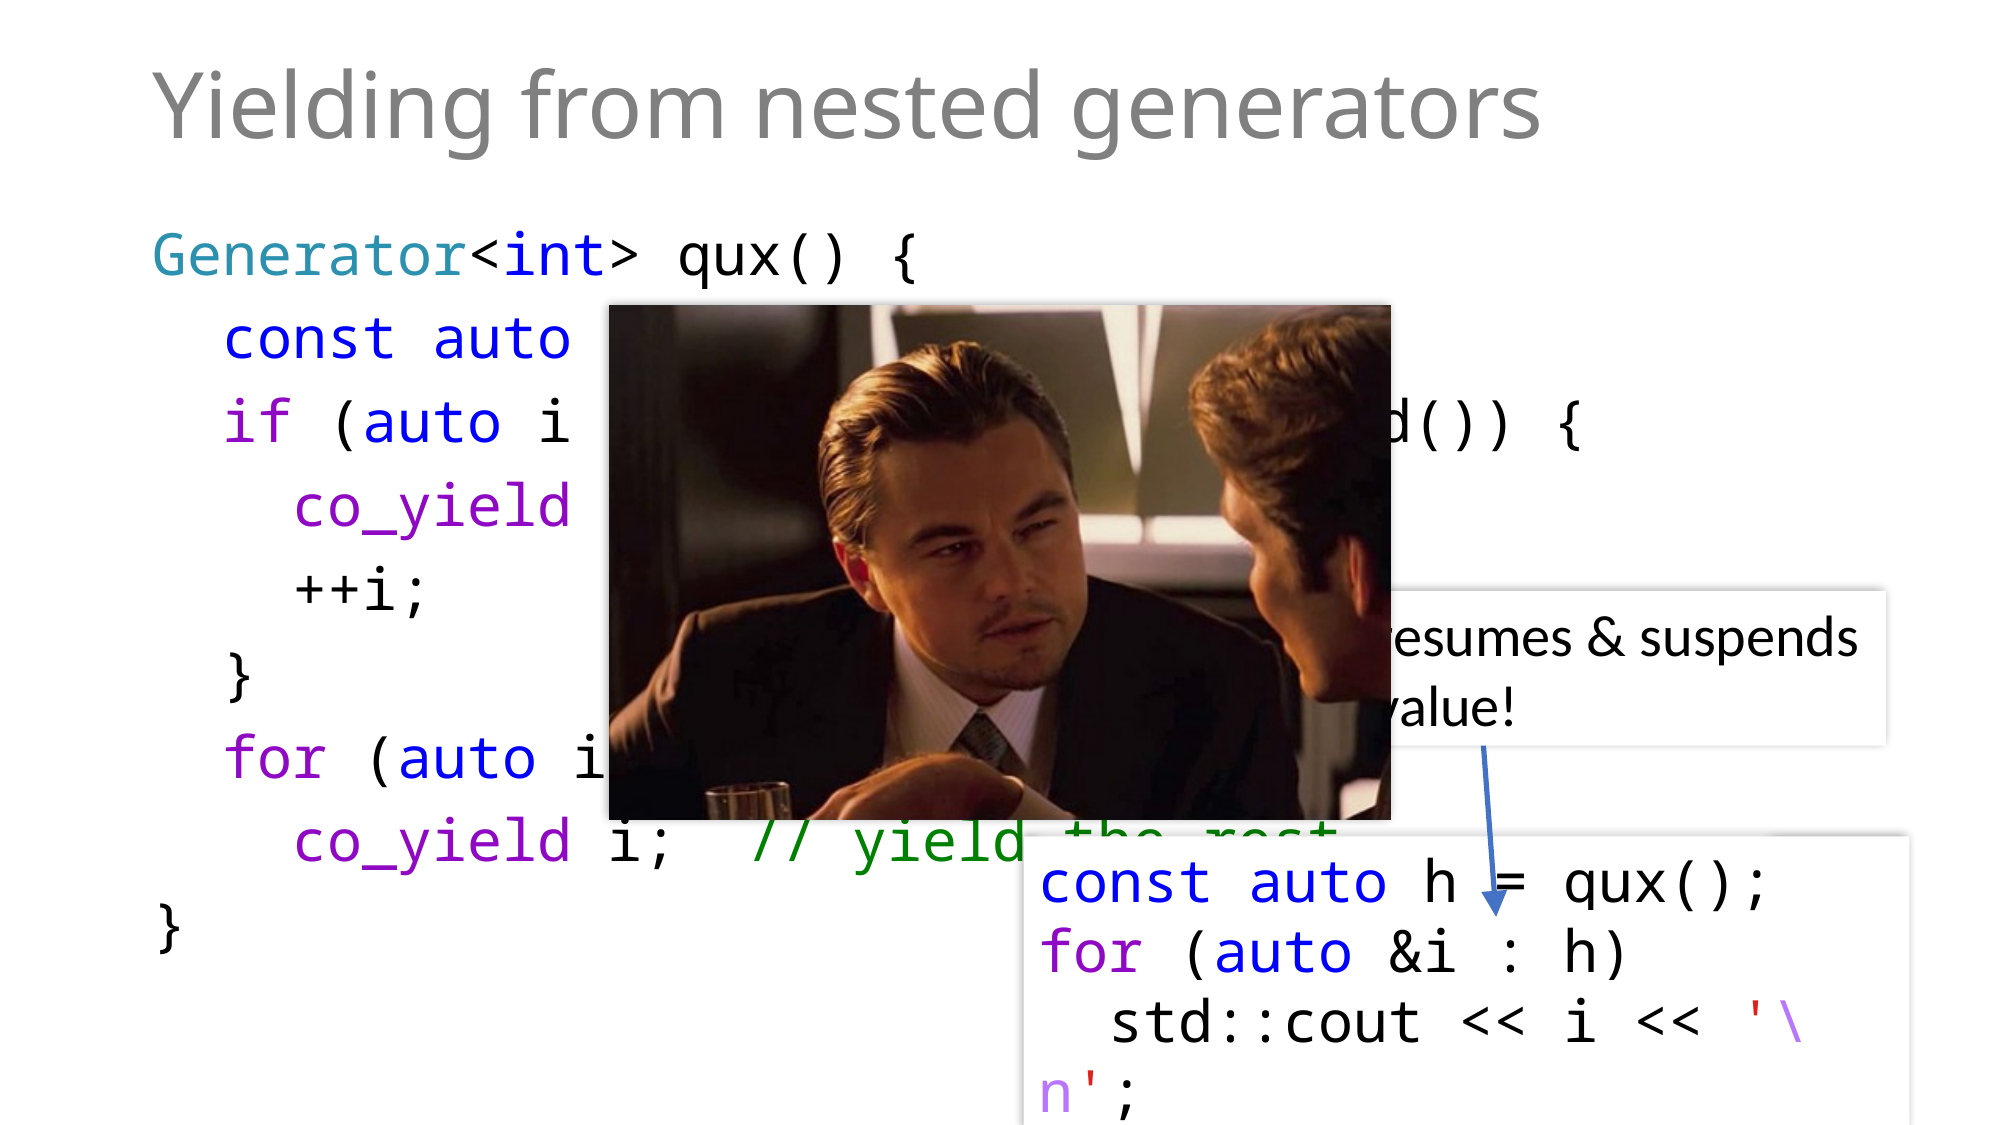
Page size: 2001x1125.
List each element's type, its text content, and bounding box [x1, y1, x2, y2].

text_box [1483, 747, 1497, 917]
list Generator<int> qux() { const auto g = baz(); if (auto i = g.begin(); i != g.end()) { co_yield *i * 33; ++i; } for (auto i : g) co_yield i; // yield the rest } [137, 217, 1863, 1066]
text_box const auto h = qux(); for (auto &i : h) std::cout << i << '\n'; [1023, 836, 1910, 1125]
text_box up to three resumes & suspends per yielded value! [1396, 590, 1886, 746]
title Yielding from nested generators [137, 0, 1863, 217]
picture [609, 305, 1391, 820]
